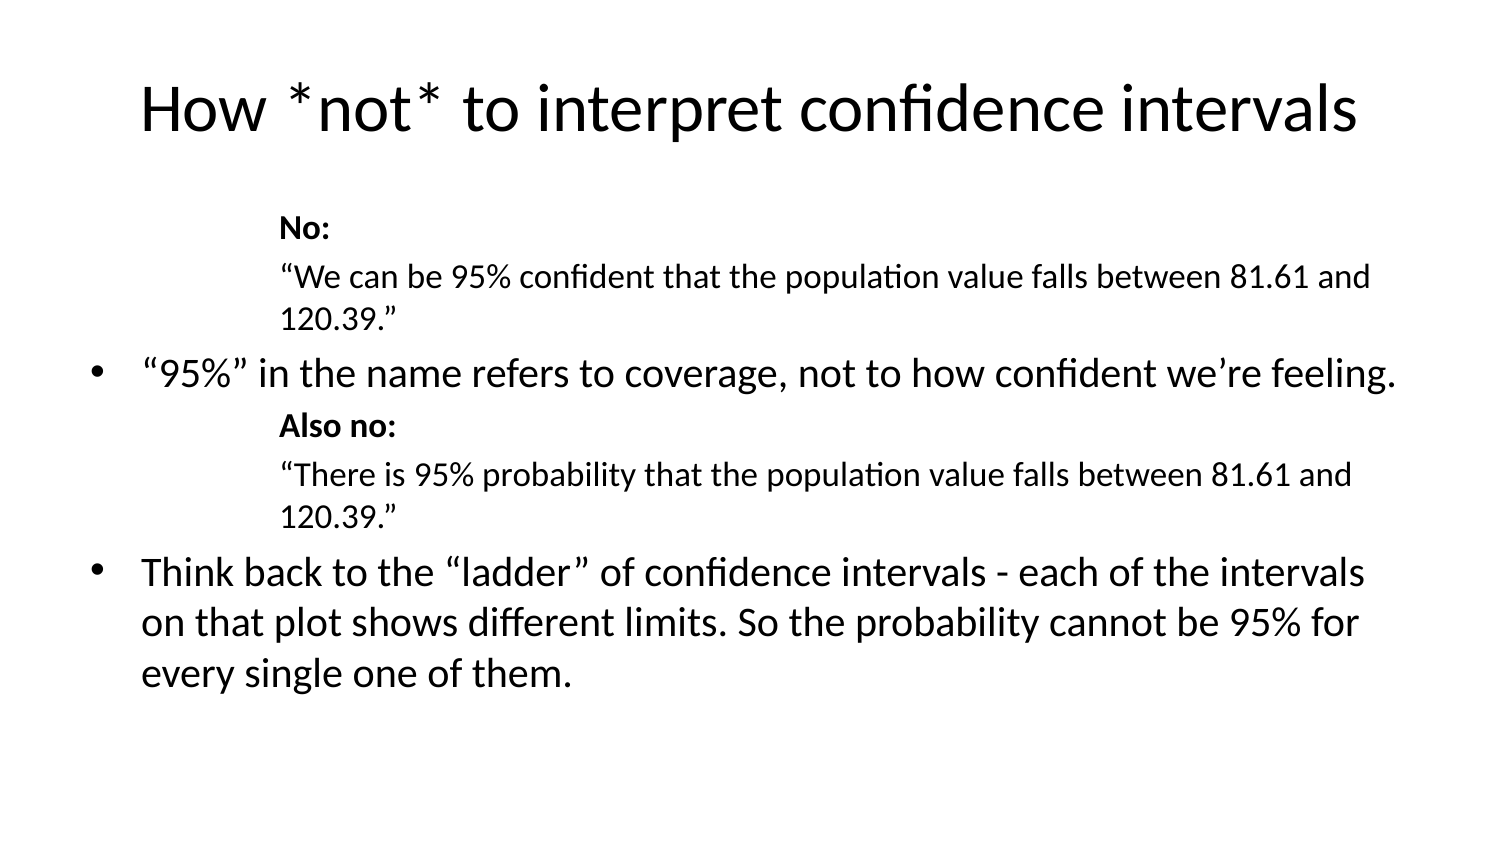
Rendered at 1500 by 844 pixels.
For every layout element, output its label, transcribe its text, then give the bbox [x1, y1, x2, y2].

list No: “We can be 95% confident that the population value falls between 81.61 and 120.39.” “95%” in the name refers to coverage, not to how confident we’re feeling. Also no: “There is 95% probability that the population value falls between 81.61 and 120.39.” Think back to the “ladder” of confidence intervals - each of the intervals on that plot shows different limits. So the probability cannot be 95% for every single one of them. [75, 196, 1425, 754]
title How *not* to interpret confidence intervals [75, 33, 1425, 175]
